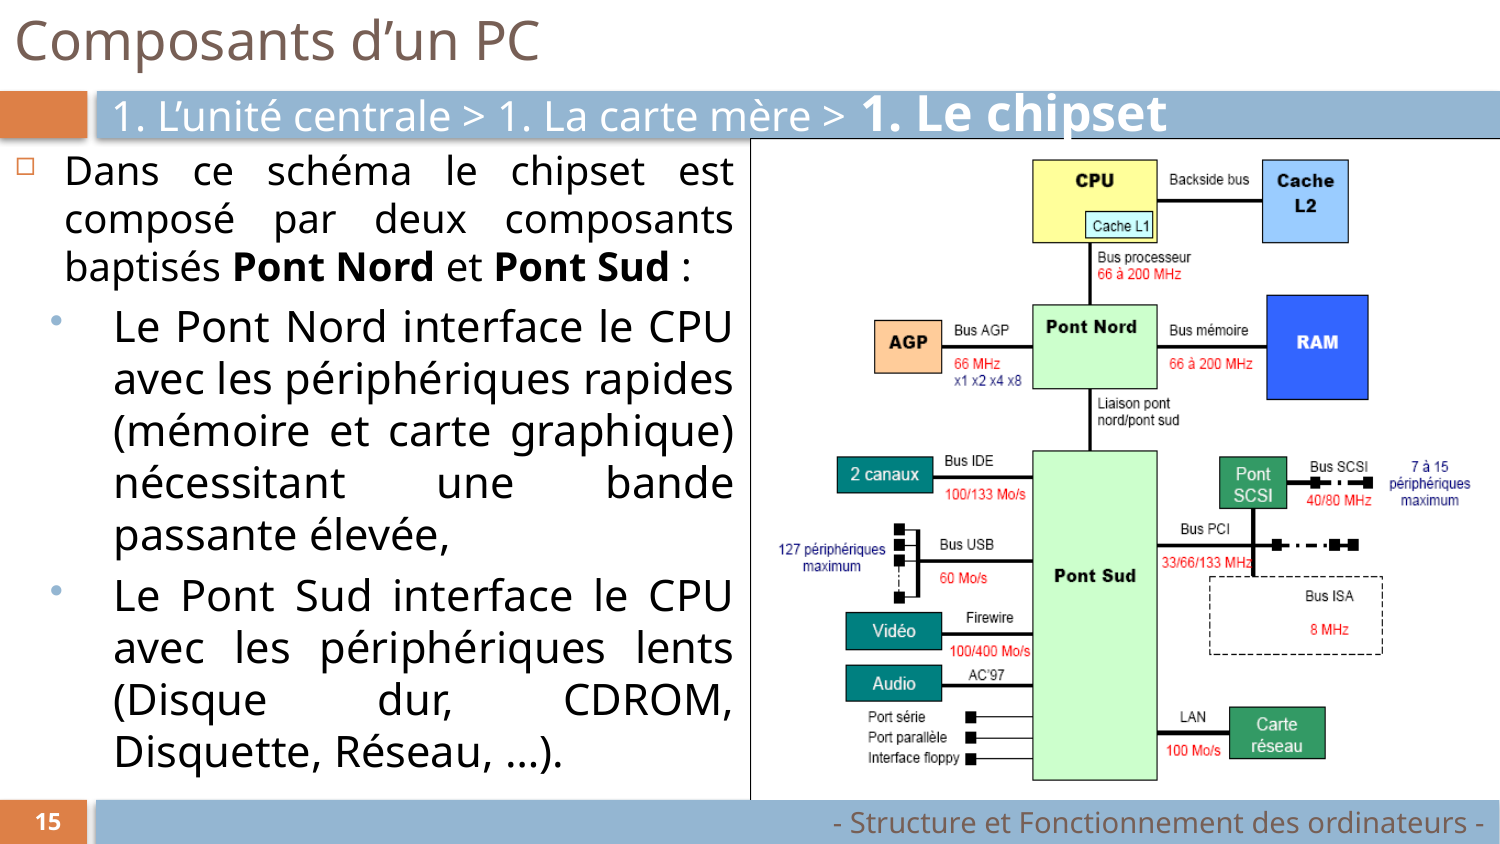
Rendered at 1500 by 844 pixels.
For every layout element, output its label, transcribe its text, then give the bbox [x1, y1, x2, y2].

list Dans ce schéma le chipset est composé par deux composants baptisés Pont Nord et Pont Sud : Le Pont Nord interface le CPU avec les périphériques rapides (mémoire et carte graphique) nécessitant une bande passante élevée, Le Pont Sud interface le CPU avec les périphériques lents (Disque dur, CDROM, Disquette, Réseau, …). [0, 138, 748, 800]
title Composants d’un PC [0, 0, 1500, 80]
picture [749, 138, 1500, 801]
text_box 1. L’unité centrale > 1. La carte mère > 1. Le chipset [96, 91, 1500, 133]
footer - Structure et Fonctionnement des ordinateurs - [112, 799, 1500, 844]
